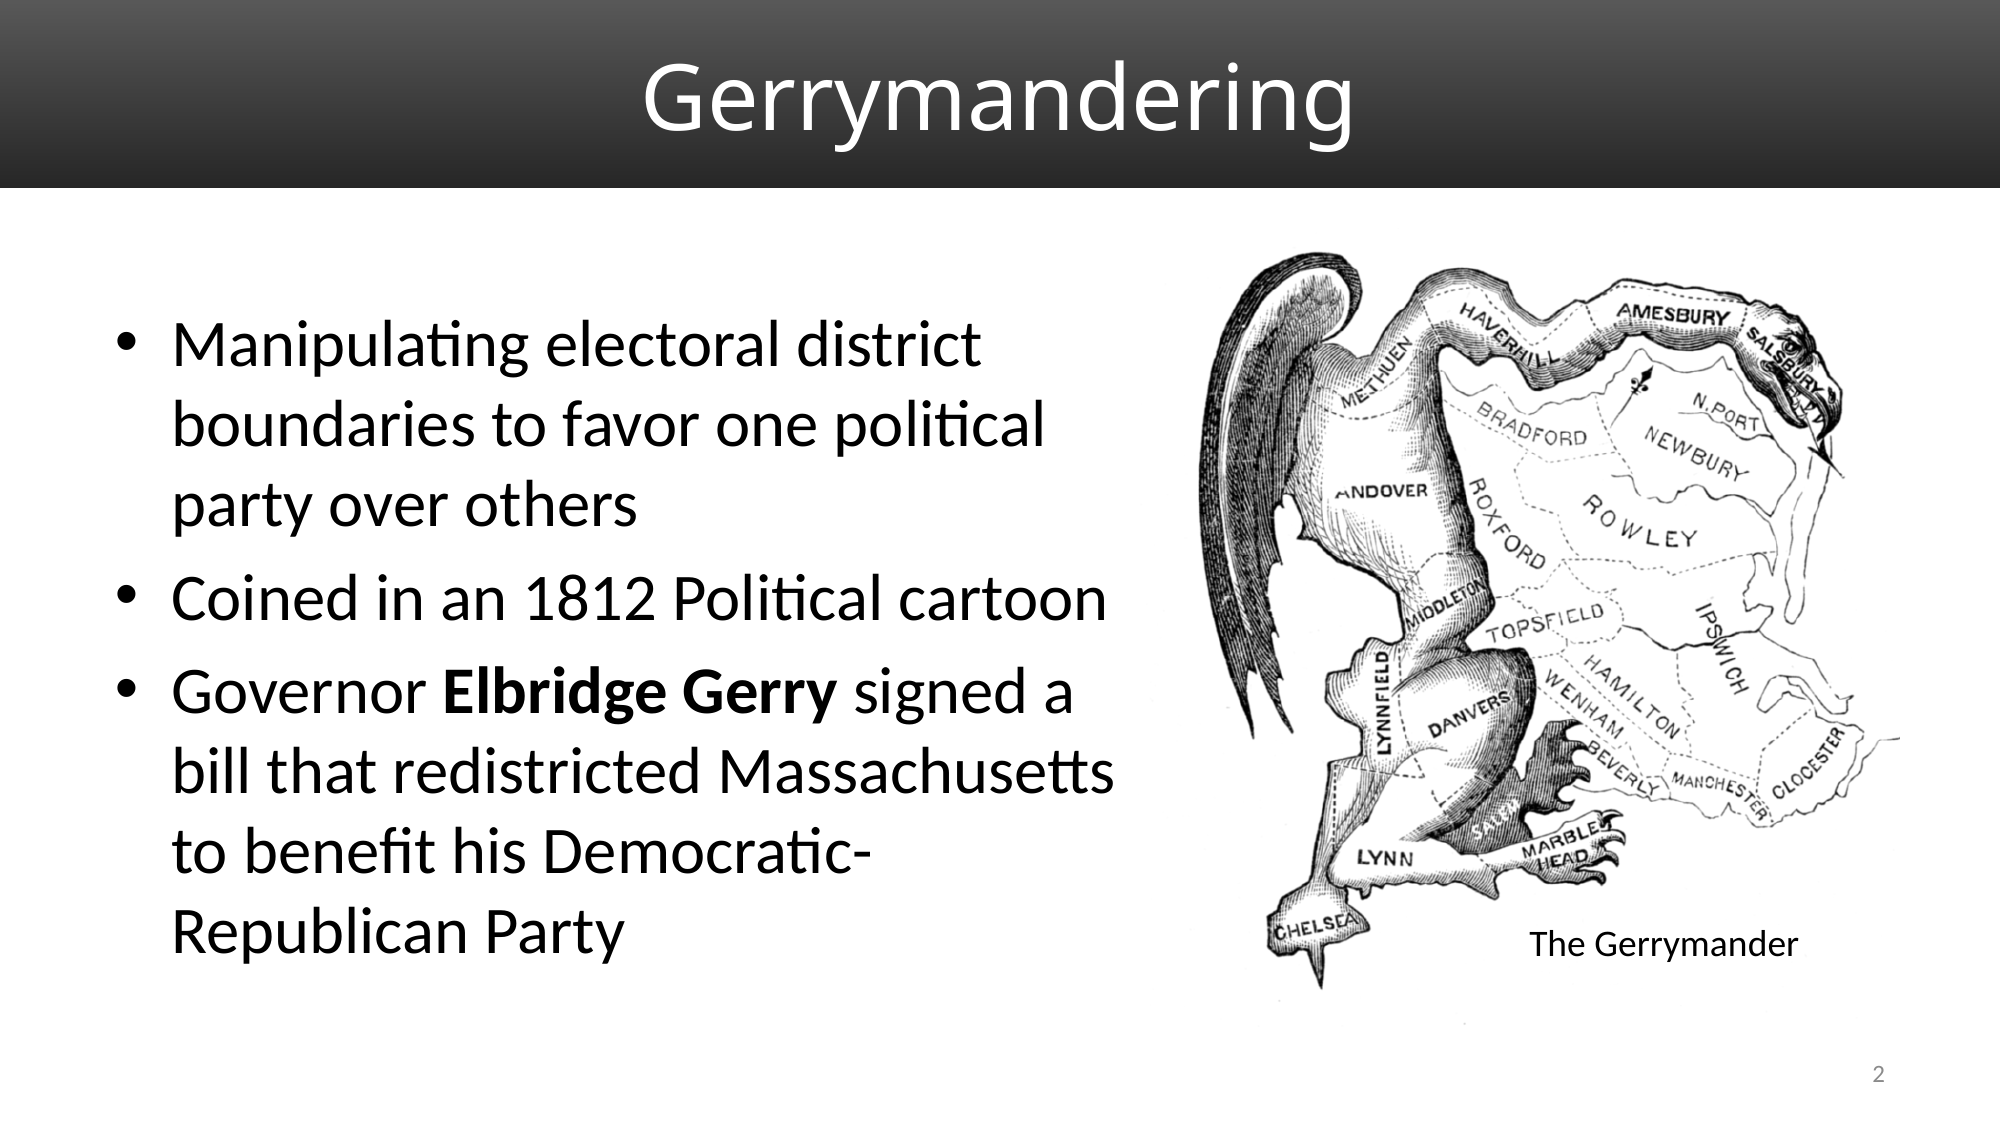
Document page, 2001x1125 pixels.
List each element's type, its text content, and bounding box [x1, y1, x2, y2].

title Gerrymandering [99, 24, 1900, 163]
list Manipulating electoral district boundaries to favor one political party over others Coined in an 1812 Political cartoon Governor Elbridge Gerry signed a bill that redistricted Massachusetts to benefit his Democratic-Republican Party [99, 262, 1132, 1005]
picture [1137, 227, 1901, 1028]
slide_number 2 [1433, 1042, 1900, 1103]
